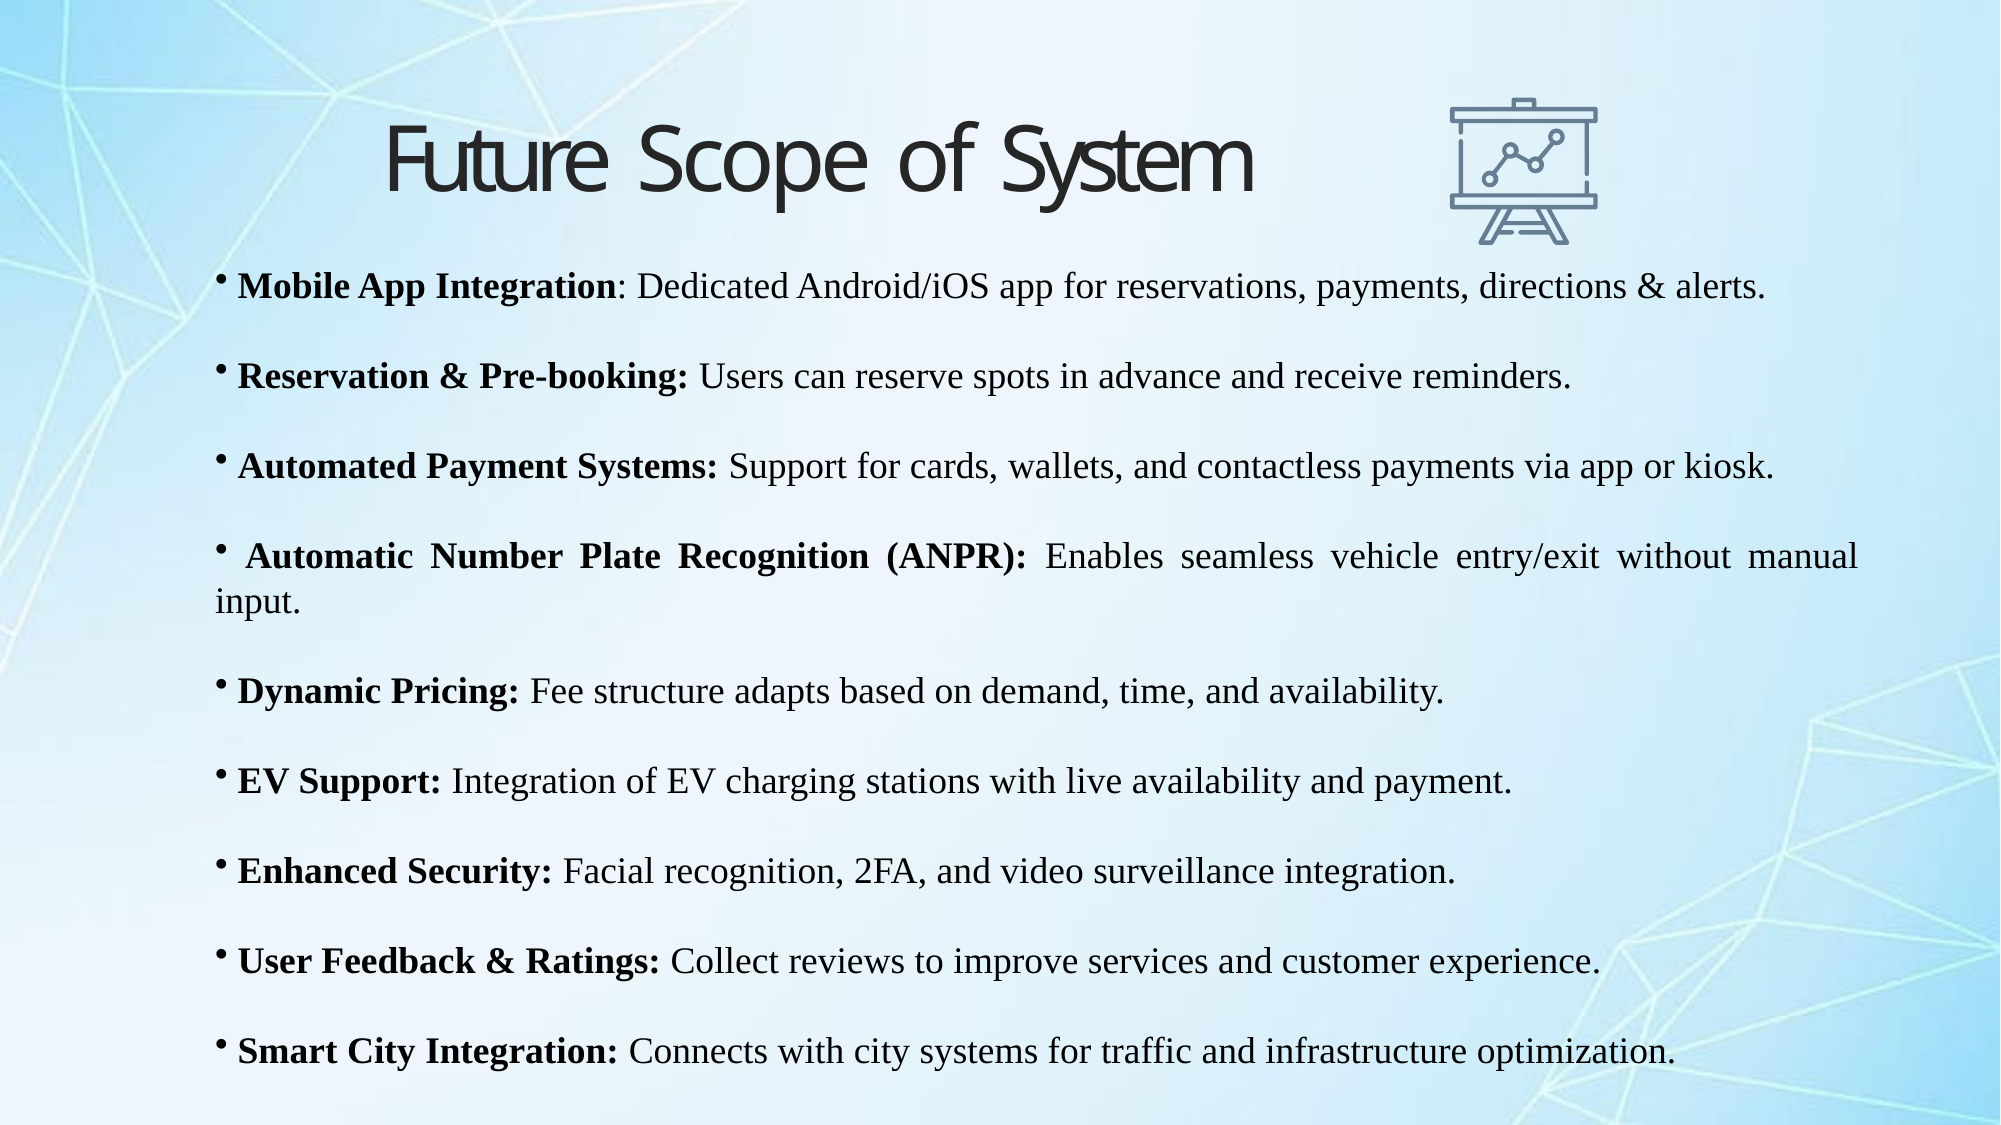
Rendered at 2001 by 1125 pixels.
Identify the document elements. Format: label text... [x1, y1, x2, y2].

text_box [1449, 97, 1598, 245]
picture [0, 0, 2001, 1125]
title Future Scope of System [378, 97, 1411, 253]
text_box Mobile App Integration: Dedicated Android/iOS app for reservations, payments, directions & alerts. Reservation & Pre-booking: Users can reserve spots in advance and receive reminders. Automated Payment Systems: Support for cards, wallets, and contactless payments via app or kiosk. Automatic Number Plate Recognition (ANPR): Enables seamless vehicle entry/exit without manual input. Dynamic Pricing: Fee structure adapts based on demand, time, and availability. EV Support: Integration of EV charging stations with live availability and payment. Enhanced Security: Facial recognition, 2FA, and video surveillance integration. User Feedback & Ratings: Collect reviews to improve services and customer experience. Smart City Integration: Connects with city systems for traffic and infrastructure optimization. [200, 253, 1875, 1079]
